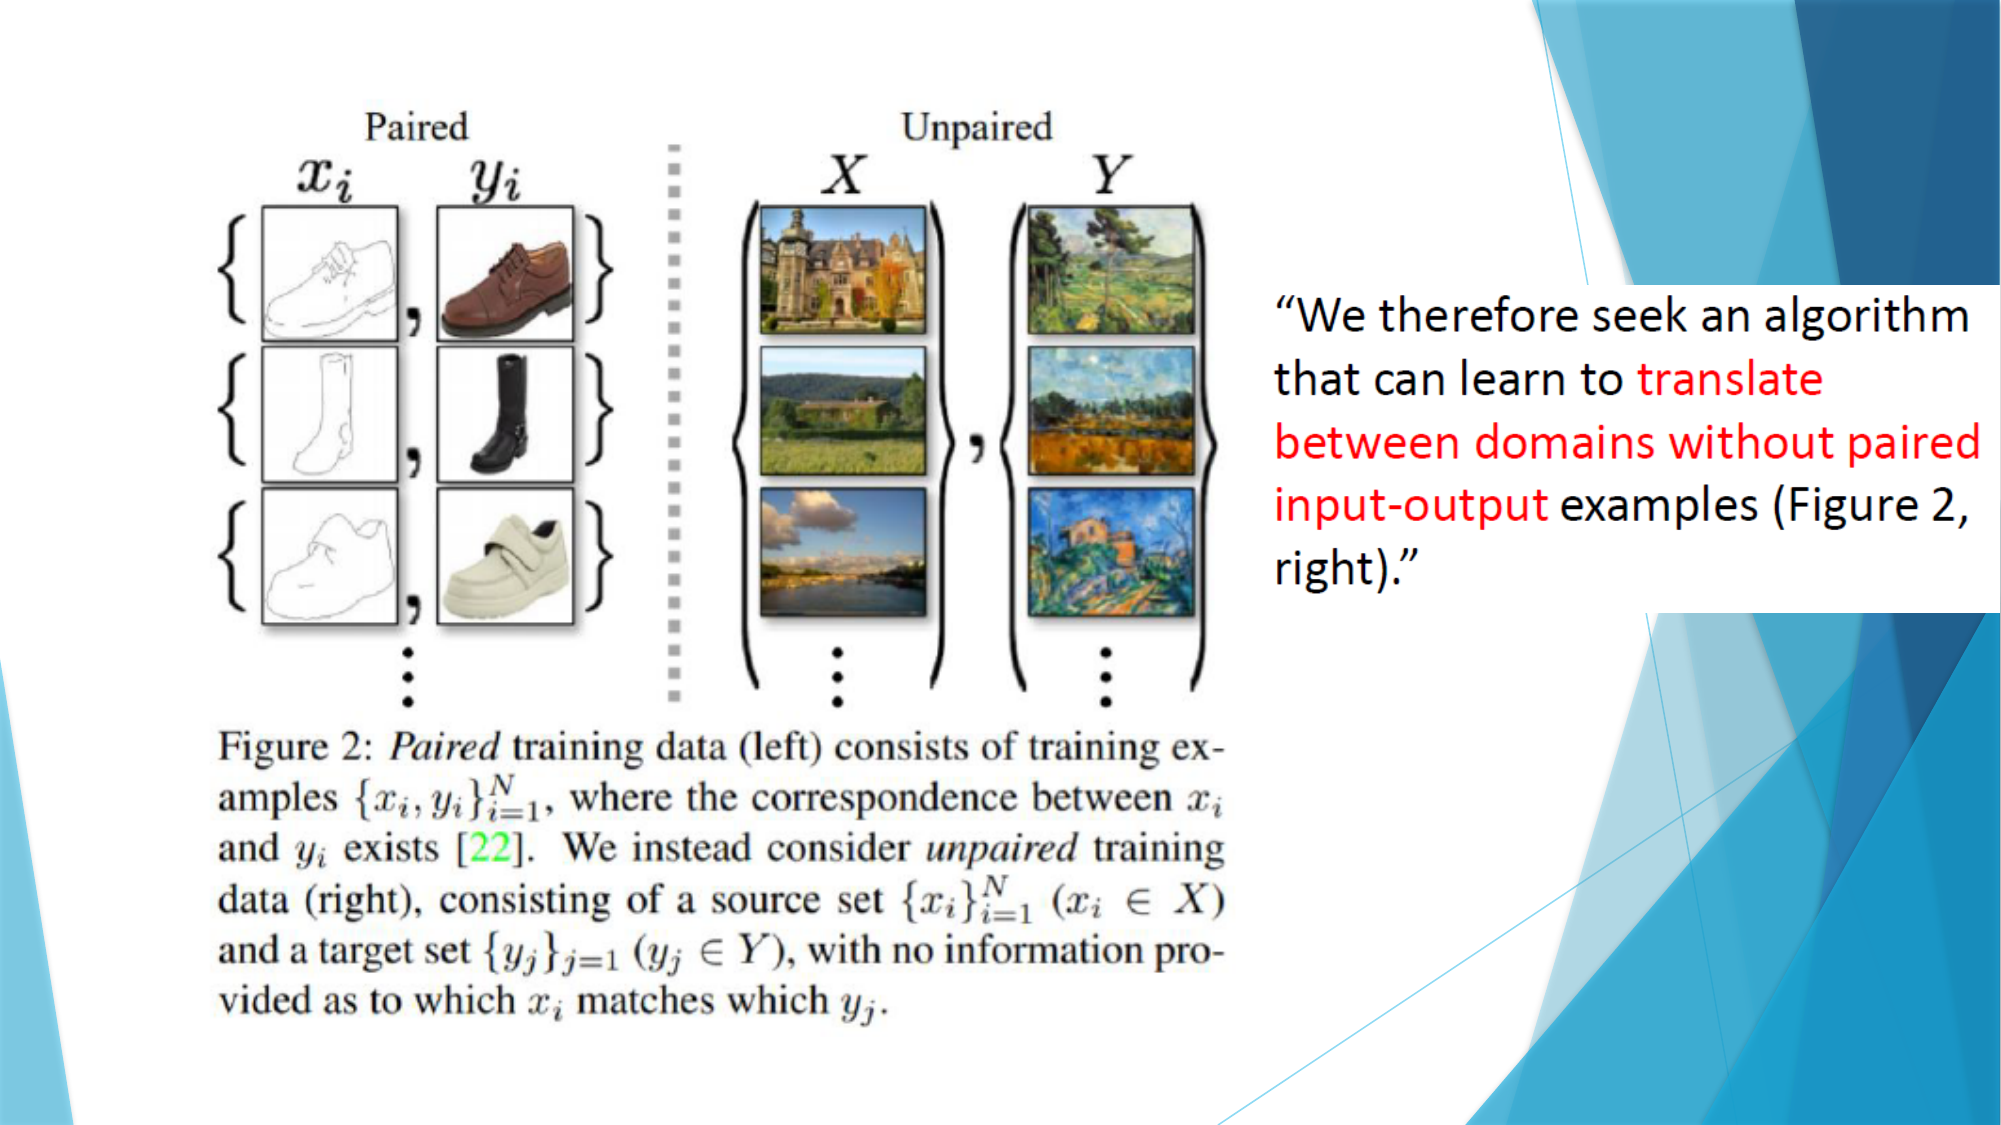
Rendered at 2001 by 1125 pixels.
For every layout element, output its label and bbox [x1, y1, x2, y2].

list [205, 95, 1277, 1038]
picture [1248, 285, 2000, 614]
